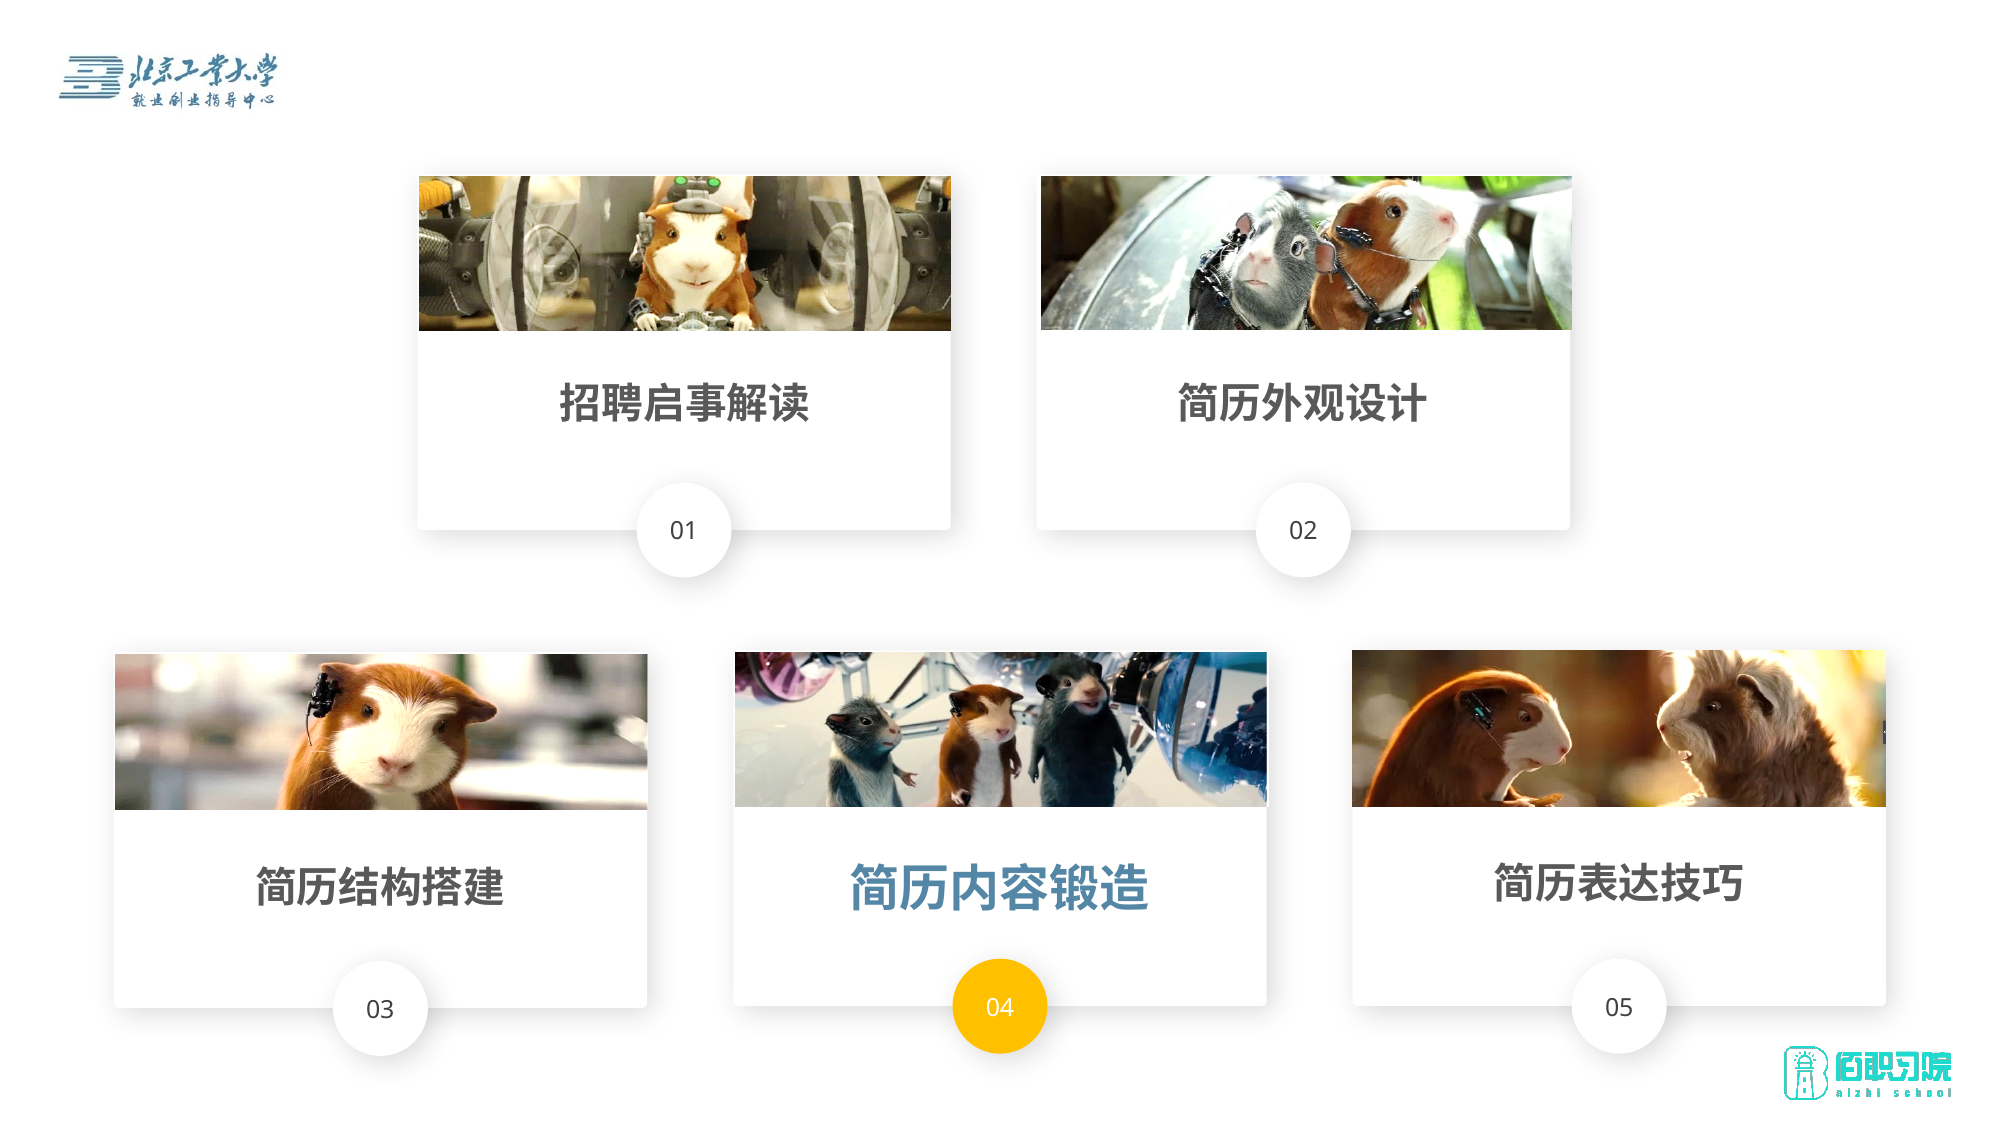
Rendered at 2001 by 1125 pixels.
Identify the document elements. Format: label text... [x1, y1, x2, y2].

text_box 02 [1254, 530, 1352, 579]
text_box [417, 174, 951, 531]
picture [115, 654, 648, 810]
text_box 05 [1570, 1006, 1668, 1055]
text_box 04 [951, 1007, 1049, 1055]
picture [419, 176, 951, 331]
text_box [733, 650, 1267, 1007]
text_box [1036, 174, 1571, 530]
picture [1784, 1046, 1951, 1100]
picture [735, 652, 1269, 807]
text_box 03 [331, 1008, 429, 1057]
picture [1041, 176, 1572, 330]
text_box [113, 652, 648, 1008]
picture [58, 53, 295, 118]
text_box 01 [635, 531, 733, 579]
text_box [1352, 807, 1886, 1006]
picture [1352, 650, 1886, 807]
